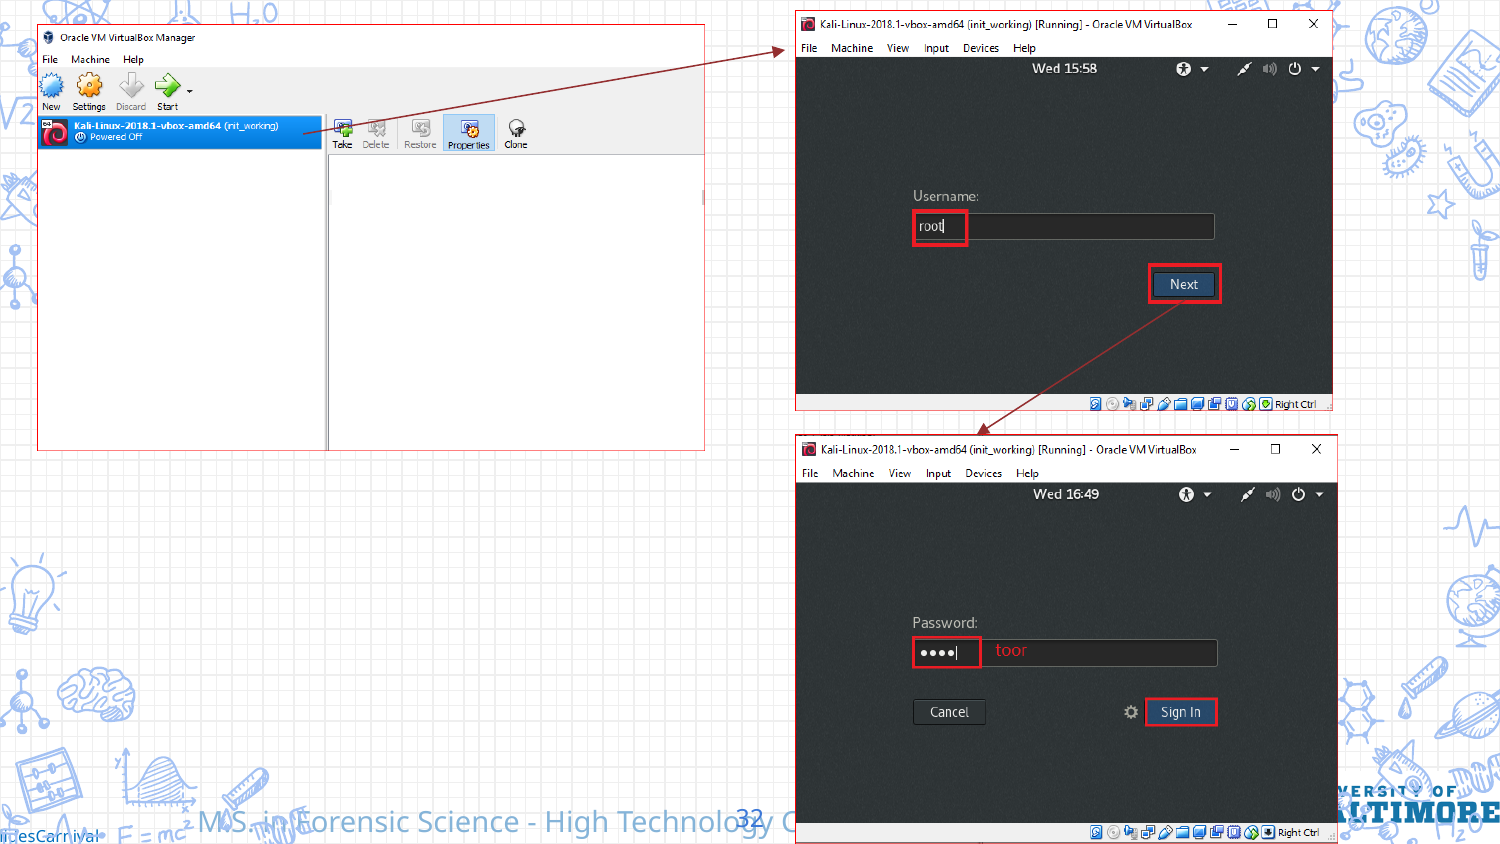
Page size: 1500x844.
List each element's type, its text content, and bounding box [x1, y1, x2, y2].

picture [1342, 796, 1349, 806]
picture [1481, 771, 1489, 788]
picture [1405, 773, 1430, 800]
slide_number 32 [705, 796, 789, 844]
picture [1388, 823, 1396, 835]
picture [1375, 780, 1390, 791]
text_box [302, 49, 786, 135]
picture [1479, 779, 1483, 790]
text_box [976, 299, 1186, 436]
picture [1408, 786, 1417, 792]
picture [36, 23, 706, 451]
picture [794, 434, 1500, 844]
picture [1381, 771, 1421, 792]
picture [794, 10, 1334, 412]
picture [1471, 771, 1479, 786]
picture [1354, 819, 1361, 827]
